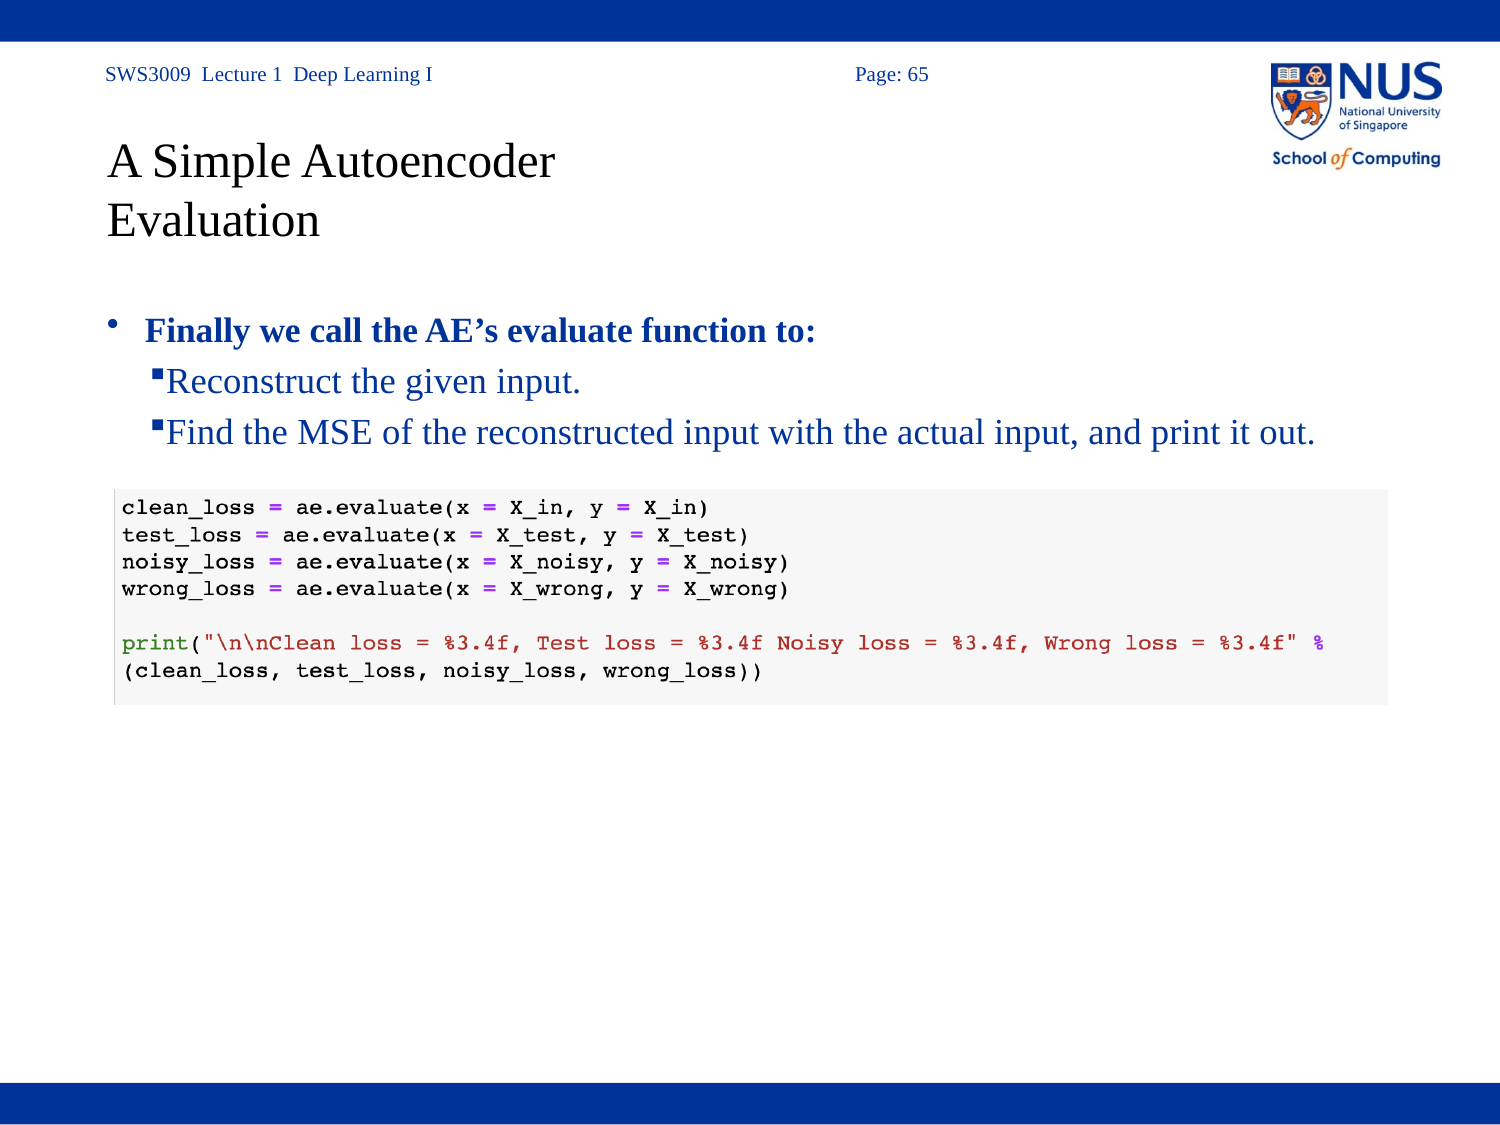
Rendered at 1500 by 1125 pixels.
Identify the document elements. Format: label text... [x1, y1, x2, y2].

picture [1271, 61, 1442, 171]
title A Simple Autoencoder Evaluation [90, 93, 1160, 282]
list Finally we call the AE’s evaluate function to: Reconstruct the given input. Find the MSE of the reconstructed input with the actual input, and print it out. [90, 298, 1366, 1022]
picture [112, 489, 1388, 706]
